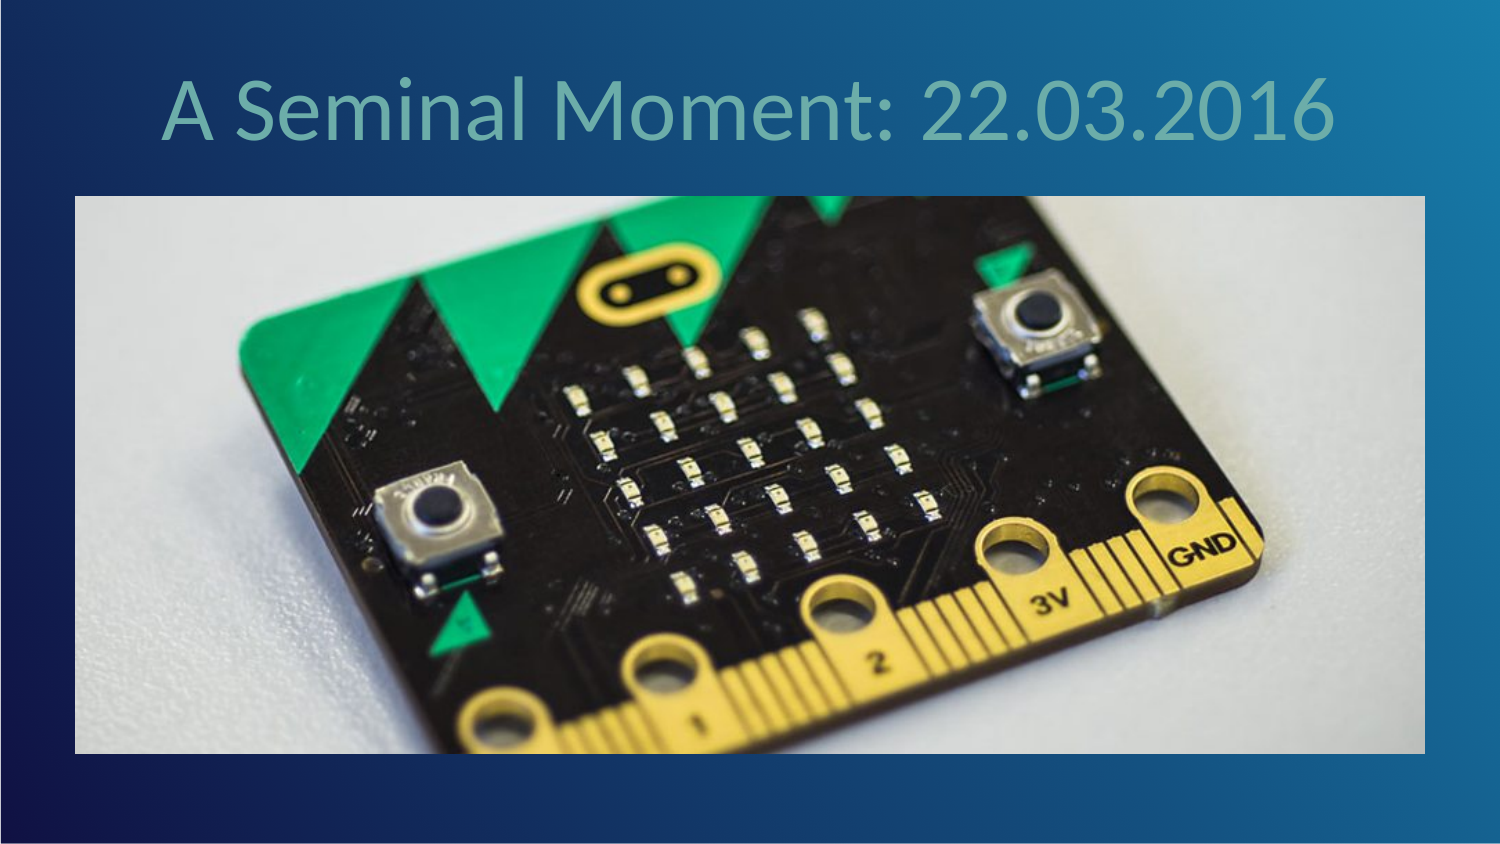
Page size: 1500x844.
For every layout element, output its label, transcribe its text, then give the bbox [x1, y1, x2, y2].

title A Seminal Moment: 22.03.2016 [75, 33, 1425, 175]
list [74, 196, 1426, 754]
picture [0, 0, 1500, 844]
